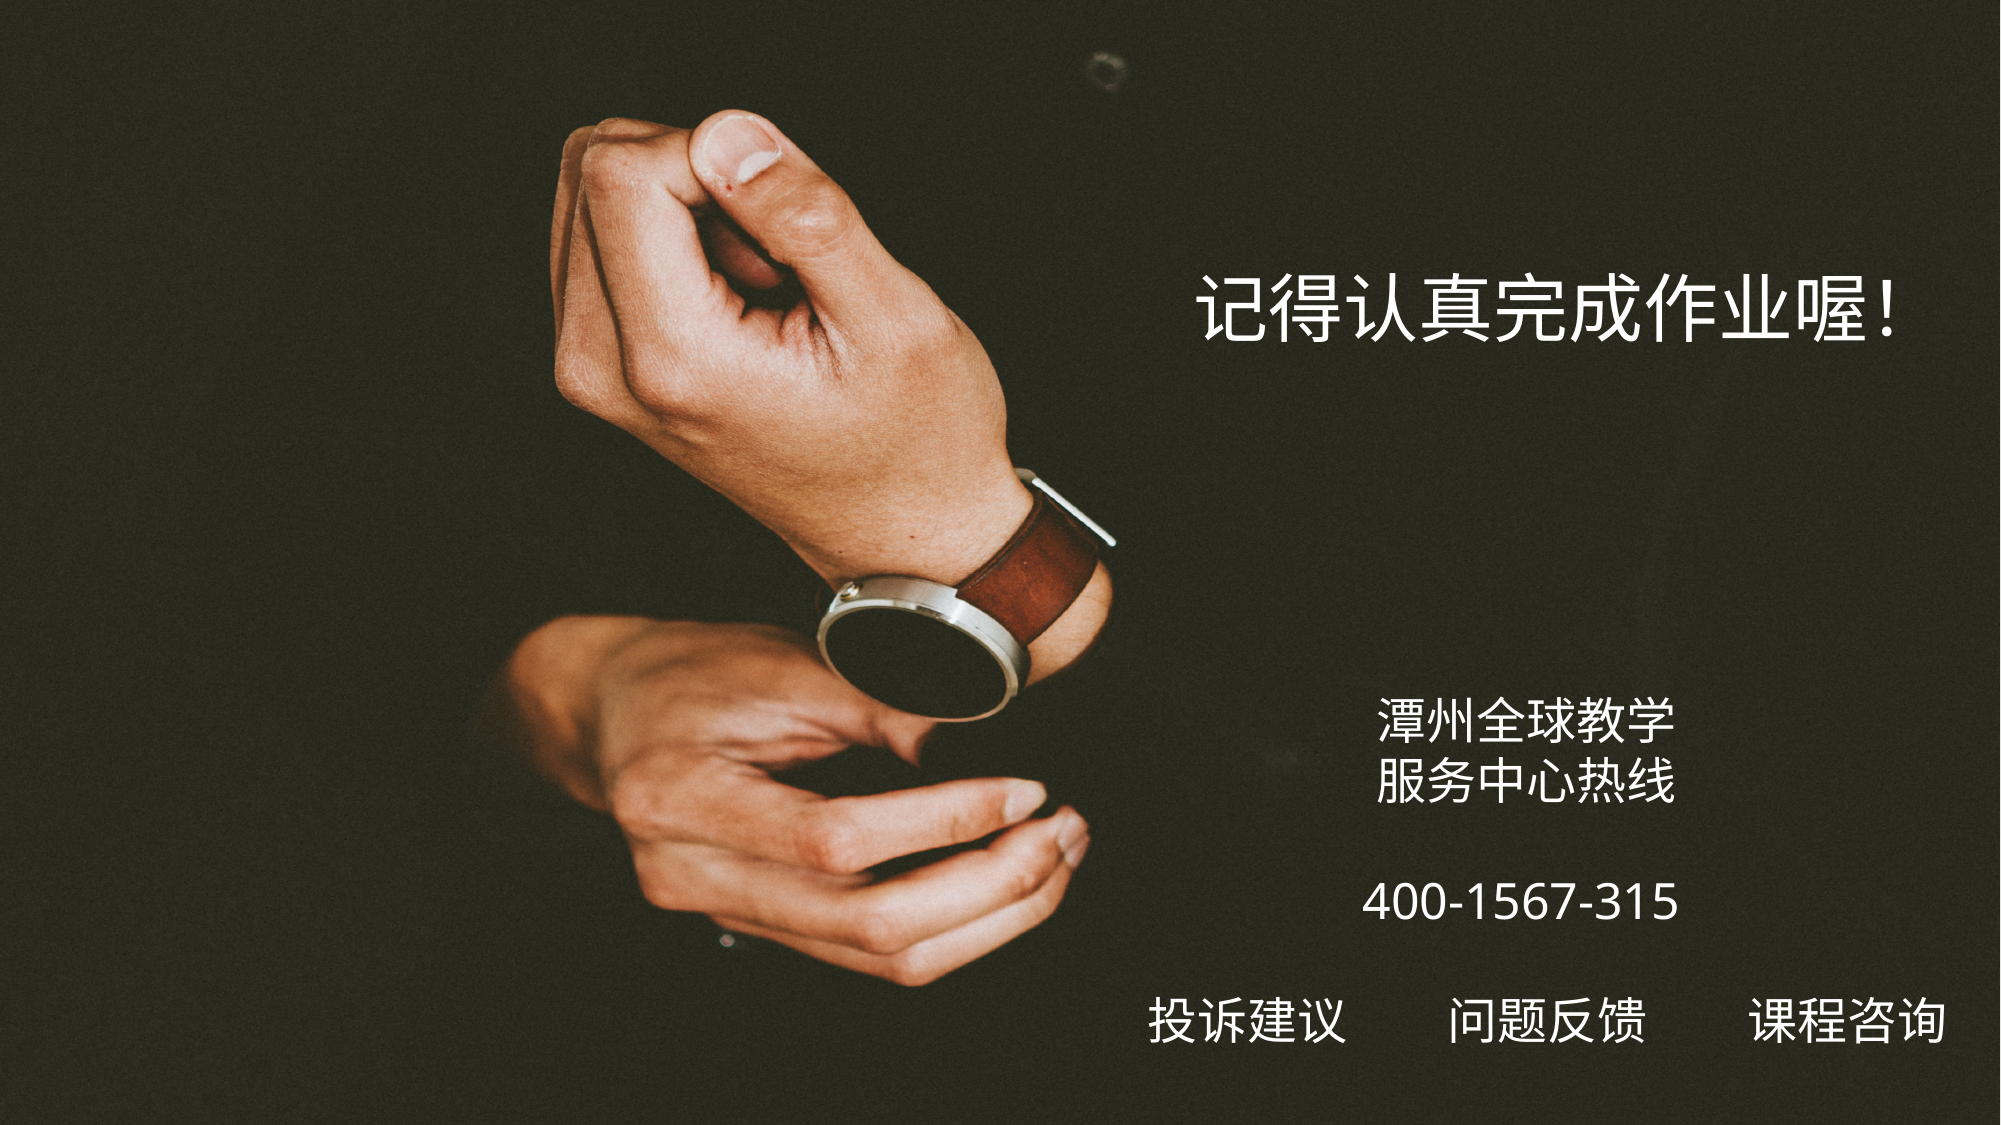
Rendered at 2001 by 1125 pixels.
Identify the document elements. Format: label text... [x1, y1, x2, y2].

text_box 潭州全球教学 服务中心热线 400-1567-315 投诉建议 问题反馈 课程咨询 [1132, 681, 1963, 1057]
text_box 记得认真完成作业喔！ [1178, 253, 1959, 359]
picture [0, 0, 2001, 1125]
